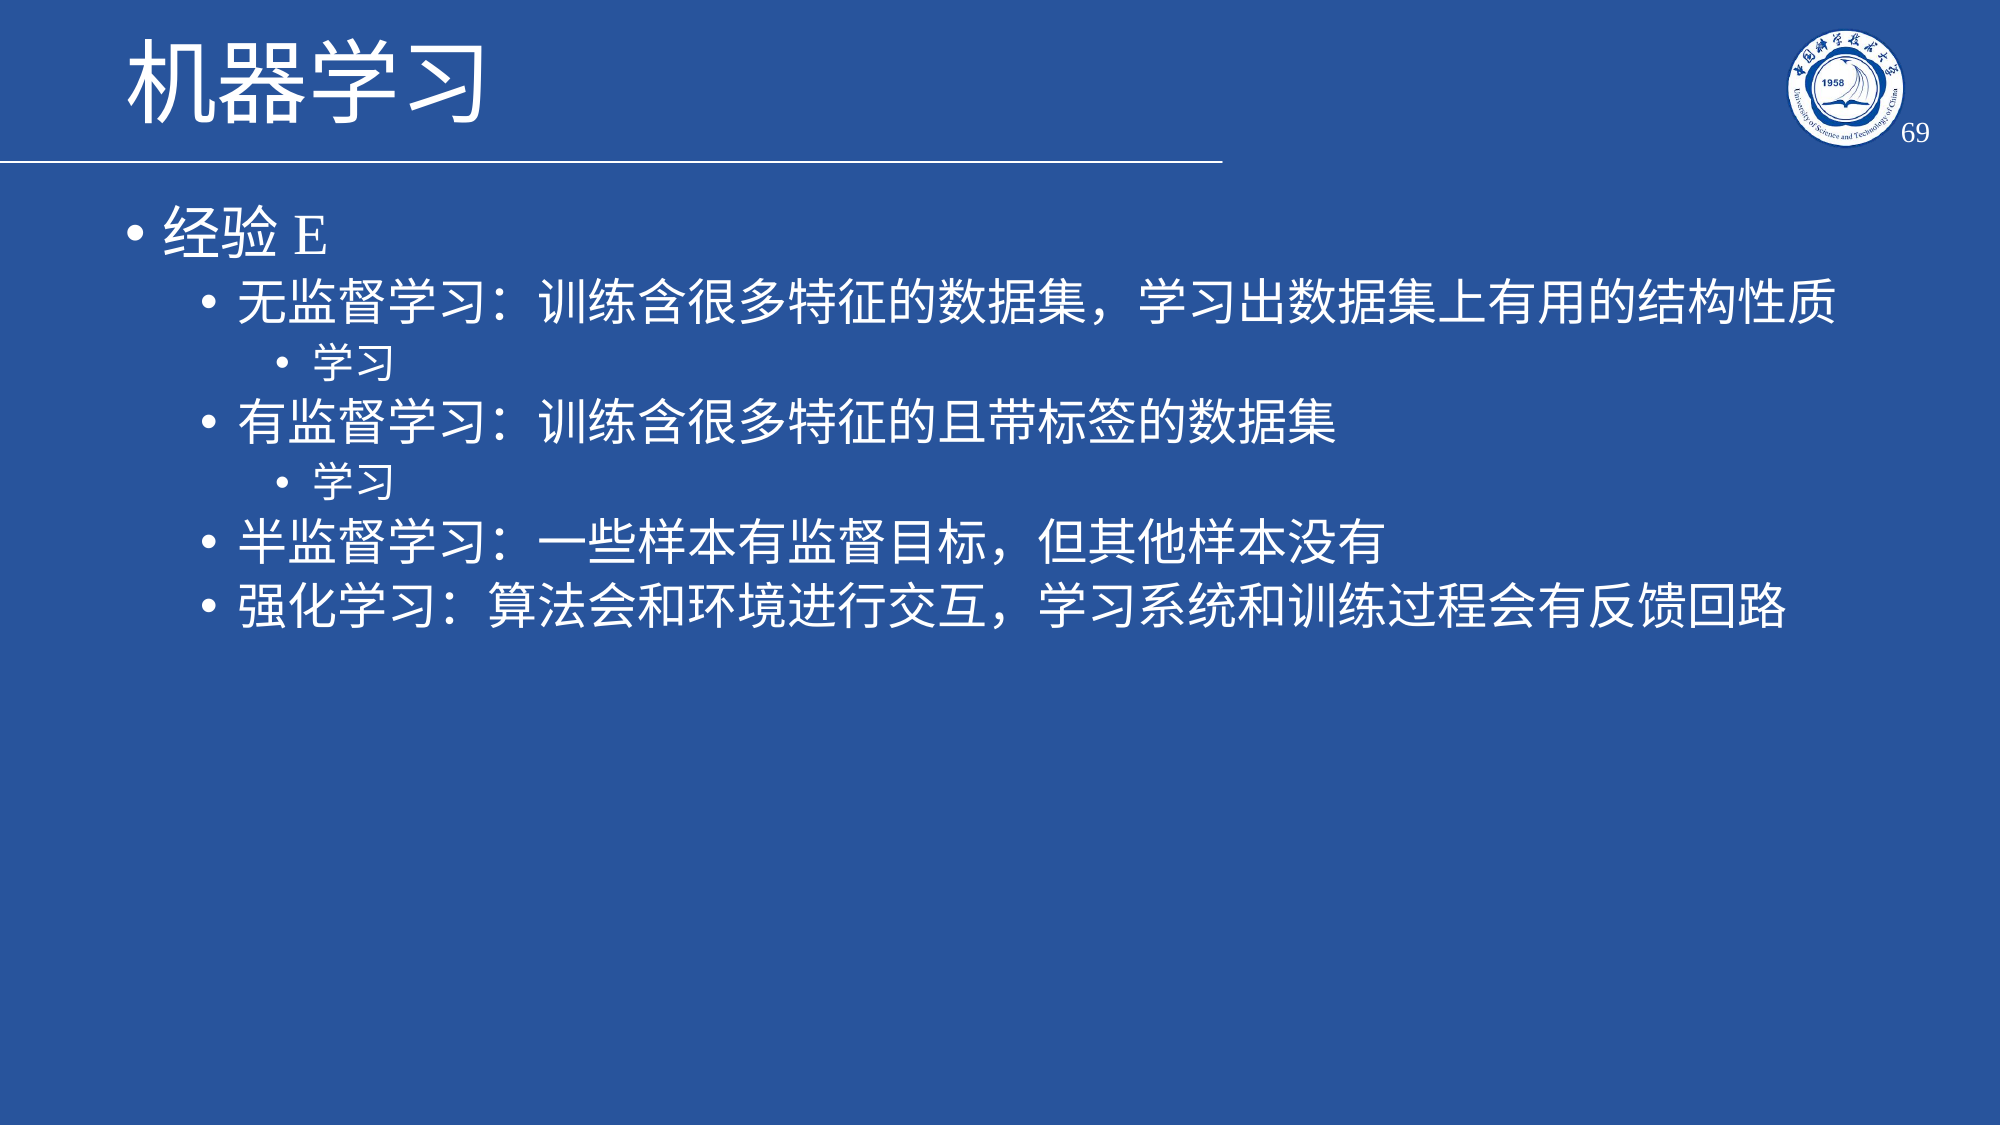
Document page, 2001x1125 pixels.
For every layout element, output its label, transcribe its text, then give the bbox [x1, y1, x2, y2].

slide_number 69 [1862, 112, 1946, 150]
title 机器学习 [110, 23, 1907, 150]
